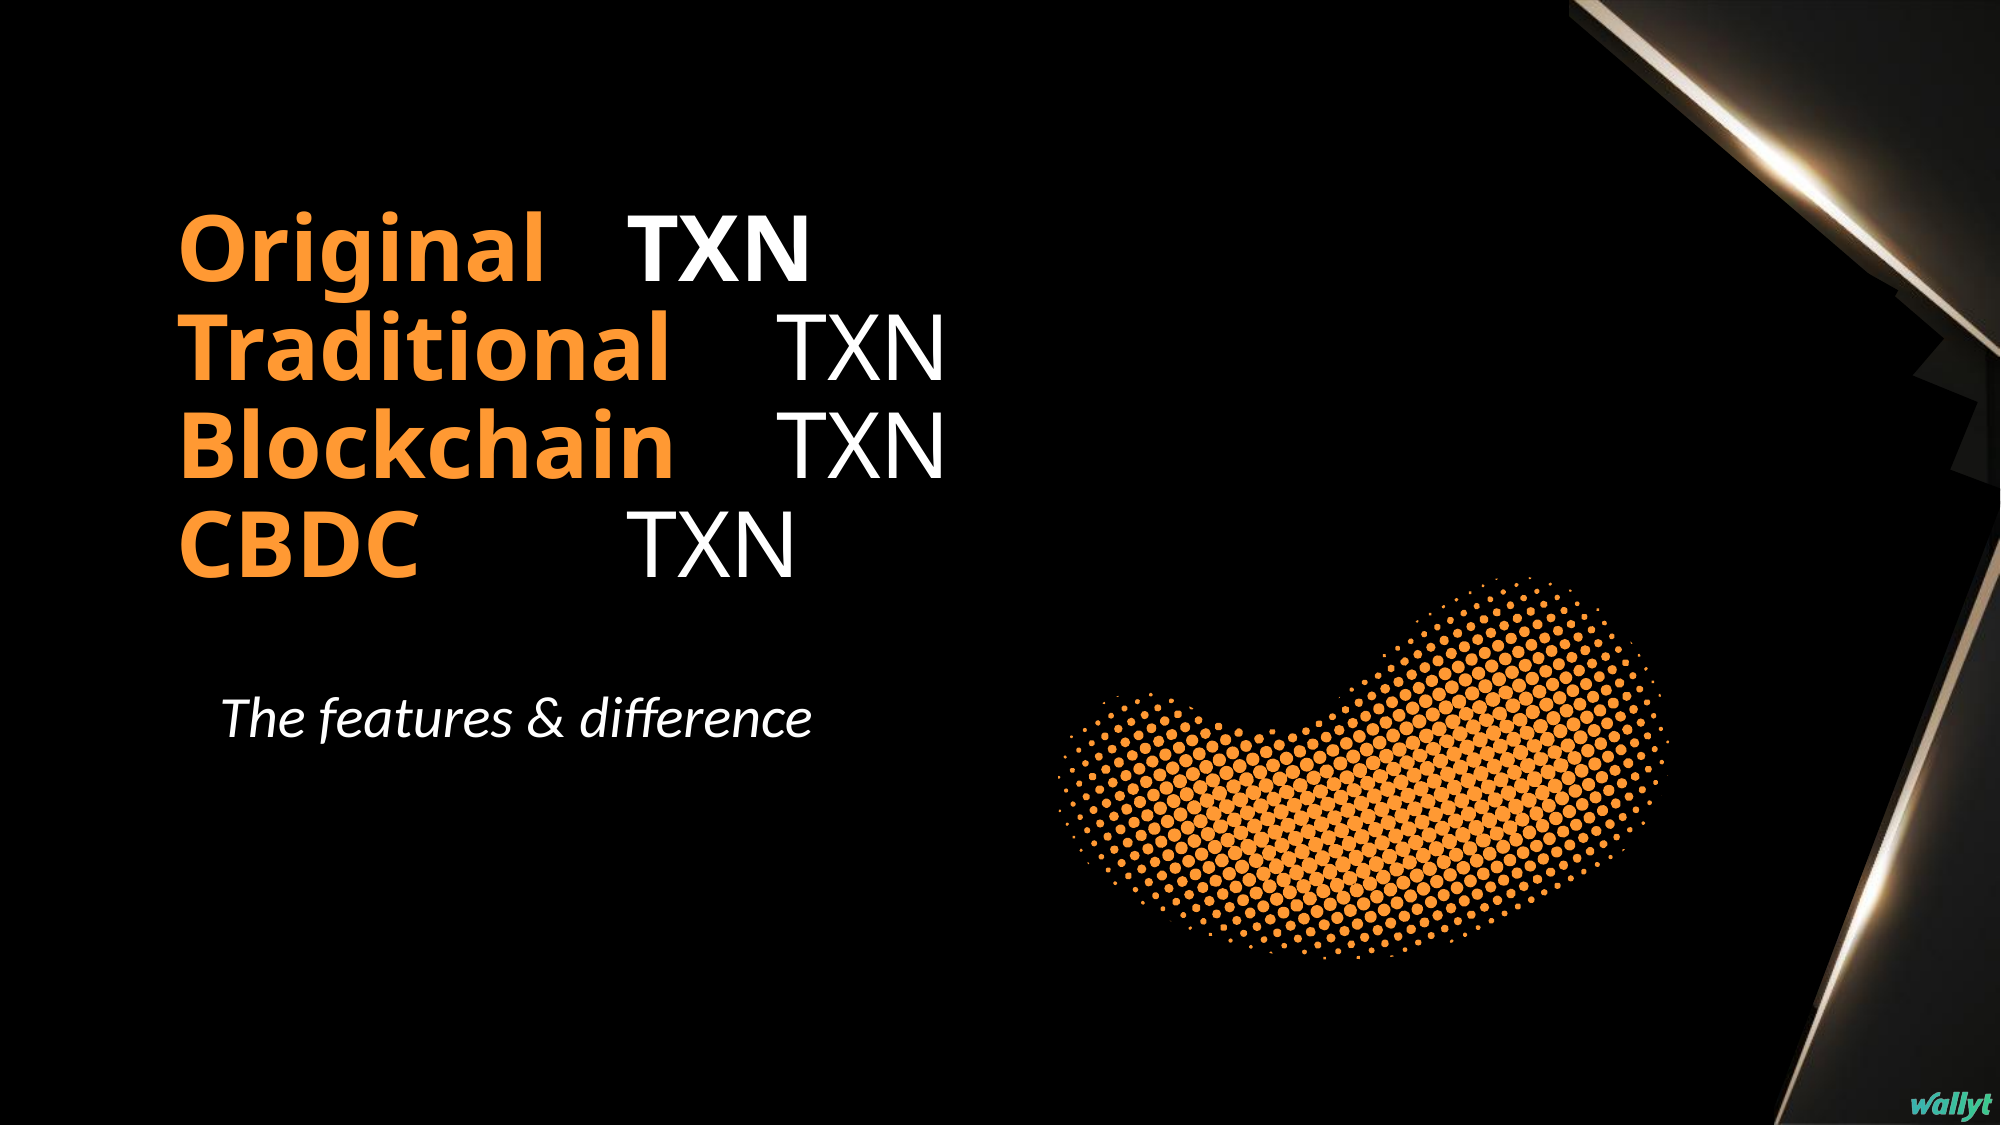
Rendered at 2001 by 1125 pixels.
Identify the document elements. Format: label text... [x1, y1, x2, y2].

text_box [1240, 929, 1248, 937]
text_box [1109, 811, 1119, 822]
text_box [1526, 607, 1535, 616]
text_box [1553, 625, 1563, 636]
text_box [1439, 635, 1449, 646]
text_box [1638, 786, 1646, 794]
text_box [1644, 766, 1652, 773]
text_box [1137, 864, 1147, 874]
text_box [1121, 803, 1133, 815]
text_box [1594, 639, 1603, 648]
text_box Original TXN Traditional TXN Blockchain TXN CBDC TXN [156, 171, 972, 629]
text_box [1532, 619, 1543, 630]
text_box [1613, 833, 1620, 841]
text_box [1347, 940, 1356, 948]
text_box [1636, 718, 1645, 727]
text_box [1441, 924, 1449, 933]
text_box [1108, 712, 1114, 719]
text_box [1314, 941, 1322, 949]
text_box [1114, 757, 1124, 768]
text_box [1076, 780, 1083, 787]
text_box [1125, 872, 1132, 880]
text_box [1560, 607, 1568, 614]
text_box [1566, 619, 1575, 629]
text_box [1458, 641, 1470, 653]
text_box [1132, 886, 1139, 893]
text_box [1545, 644, 1558, 657]
text_box [1101, 764, 1111, 774]
text_box [1512, 645, 1525, 659]
text_box [1520, 594, 1527, 602]
text_box [1559, 638, 1571, 650]
text_box [1629, 704, 1638, 714]
text_box [1566, 651, 1578, 663]
text_box [1096, 819, 1105, 828]
text_box [1492, 639, 1505, 652]
text_box [1615, 678, 1625, 688]
picture [1774, 510, 2000, 1125]
text_box [1141, 652, 1614, 924]
text_box [1127, 717, 1136, 727]
text_box [1622, 724, 1633, 735]
text_box [1232, 915, 1242, 925]
text_box [1445, 647, 1457, 660]
text_box [1415, 939, 1422, 946]
text_box [1120, 770, 1132, 782]
text_box [1622, 692, 1632, 701]
text_box [1587, 626, 1596, 634]
text_box [1453, 917, 1463, 926]
text_box [1128, 816, 1140, 829]
text_box [1573, 632, 1583, 642]
text_box [1605, 819, 1615, 829]
text_box [1115, 824, 1126, 835]
text_box [1082, 793, 1090, 801]
text_box [1615, 646, 1622, 653]
text_box [1540, 600, 1548, 608]
text_box [1372, 924, 1384, 936]
text_box [1305, 926, 1316, 937]
text_box [1089, 806, 1098, 814]
text_box [1615, 711, 1626, 722]
text_box [1637, 751, 1646, 761]
text_box [1487, 596, 1494, 603]
text_box [1107, 777, 1118, 788]
text_box [1406, 924, 1416, 934]
text_box [1629, 672, 1637, 680]
text_box [1264, 913, 1276, 925]
text_box [1133, 796, 1147, 809]
text_box [1518, 626, 1530, 638]
text_box [1505, 632, 1517, 645]
text_box [1318, 919, 1330, 931]
text_box [1636, 685, 1644, 693]
text_box [1114, 790, 1126, 802]
text_box [1281, 942, 1287, 949]
text_box [1580, 645, 1591, 656]
text_box [1126, 750, 1138, 761]
text_box [1127, 783, 1139, 796]
text_box [1607, 665, 1617, 675]
text_box [1421, 631, 1427, 638]
text_box [1434, 623, 1441, 631]
text_box [1413, 649, 1423, 659]
text_box The features & difference [199, 626, 1015, 813]
text_box [1339, 925, 1350, 937]
text_box [1632, 806, 1640, 814]
text_box [1260, 936, 1268, 943]
text_box [1368, 947, 1375, 954]
text_box [1623, 758, 1634, 769]
text_box [1117, 858, 1126, 867]
text_box [1293, 934, 1302, 943]
text_box [1554, 594, 1560, 601]
text_box [1407, 638, 1414, 645]
text_box [1629, 738, 1640, 748]
text_box [1479, 615, 1489, 624]
text_box [1326, 933, 1336, 943]
text_box [1460, 609, 1468, 617]
text_box [1335, 948, 1342, 955]
text_box [1122, 837, 1133, 848]
text_box [1121, 705, 1128, 712]
text_box [1082, 759, 1089, 767]
text_box [1485, 627, 1497, 639]
text_box [1607, 697, 1619, 709]
text_box [1603, 784, 1615, 796]
text_box [1472, 634, 1484, 646]
text_box [1393, 932, 1403, 941]
text_box [1220, 924, 1227, 931]
text_box [1478, 646, 1491, 660]
text_box [1447, 617, 1454, 624]
text_box [1091, 840, 1098, 847]
text_box [1609, 764, 1621, 776]
text_box [1360, 932, 1370, 943]
text_box [1419, 917, 1430, 928]
text_box [1133, 730, 1144, 741]
text_box [1088, 773, 1097, 781]
text_box [1103, 832, 1112, 841]
text_box [1615, 744, 1627, 756]
text_box [1525, 638, 1538, 651]
text_box [1608, 633, 1615, 640]
text_box [1610, 798, 1621, 809]
text_box [1546, 613, 1556, 623]
text_box [1098, 853, 1105, 860]
text_box [1120, 737, 1131, 748]
text_box [1110, 845, 1119, 854]
text_box [1650, 712, 1657, 719]
text_box [1643, 732, 1651, 740]
text_box [1622, 659, 1629, 666]
text_box [1200, 918, 1207, 925]
text_box [1129, 850, 1140, 861]
text_box [1616, 778, 1628, 789]
text_box [1512, 613, 1522, 623]
text_box [1135, 829, 1147, 841]
text_box [1084, 827, 1091, 834]
text_box [1608, 730, 1621, 743]
text_box [1252, 922, 1262, 932]
text_box [1466, 621, 1476, 632]
text_box [1095, 785, 1105, 794]
text_box [1618, 812, 1627, 822]
text_box [1140, 711, 1149, 720]
text_box [1298, 912, 1310, 925]
text_box [1506, 601, 1515, 610]
text_box [1539, 632, 1551, 644]
text_box [1101, 732, 1109, 741]
text_box [1094, 752, 1103, 761]
text_box [1624, 792, 1634, 801]
text_box [1139, 742, 1151, 754]
text_box [1285, 920, 1296, 931]
text_box [1351, 918, 1364, 930]
text_box [1381, 939, 1389, 948]
text_box [1088, 740, 1095, 747]
text_box [1473, 602, 1480, 610]
text_box [1581, 613, 1588, 620]
text_box [1492, 608, 1501, 617]
text_box [1452, 628, 1463, 638]
text_box [1643, 699, 1651, 706]
text_box [1631, 772, 1640, 781]
text_box [1499, 620, 1510, 631]
picture [1569, 0, 2000, 488]
text_box [1133, 762, 1146, 775]
text_box [1385, 917, 1397, 929]
text_box [1426, 642, 1436, 652]
text_box [1140, 775, 1153, 788]
text_box [1107, 744, 1117, 754]
text_box [1651, 746, 1658, 753]
text_box [1114, 724, 1123, 733]
text_box [1427, 931, 1435, 940]
text_box [1273, 928, 1282, 938]
text_box [1101, 798, 1112, 808]
